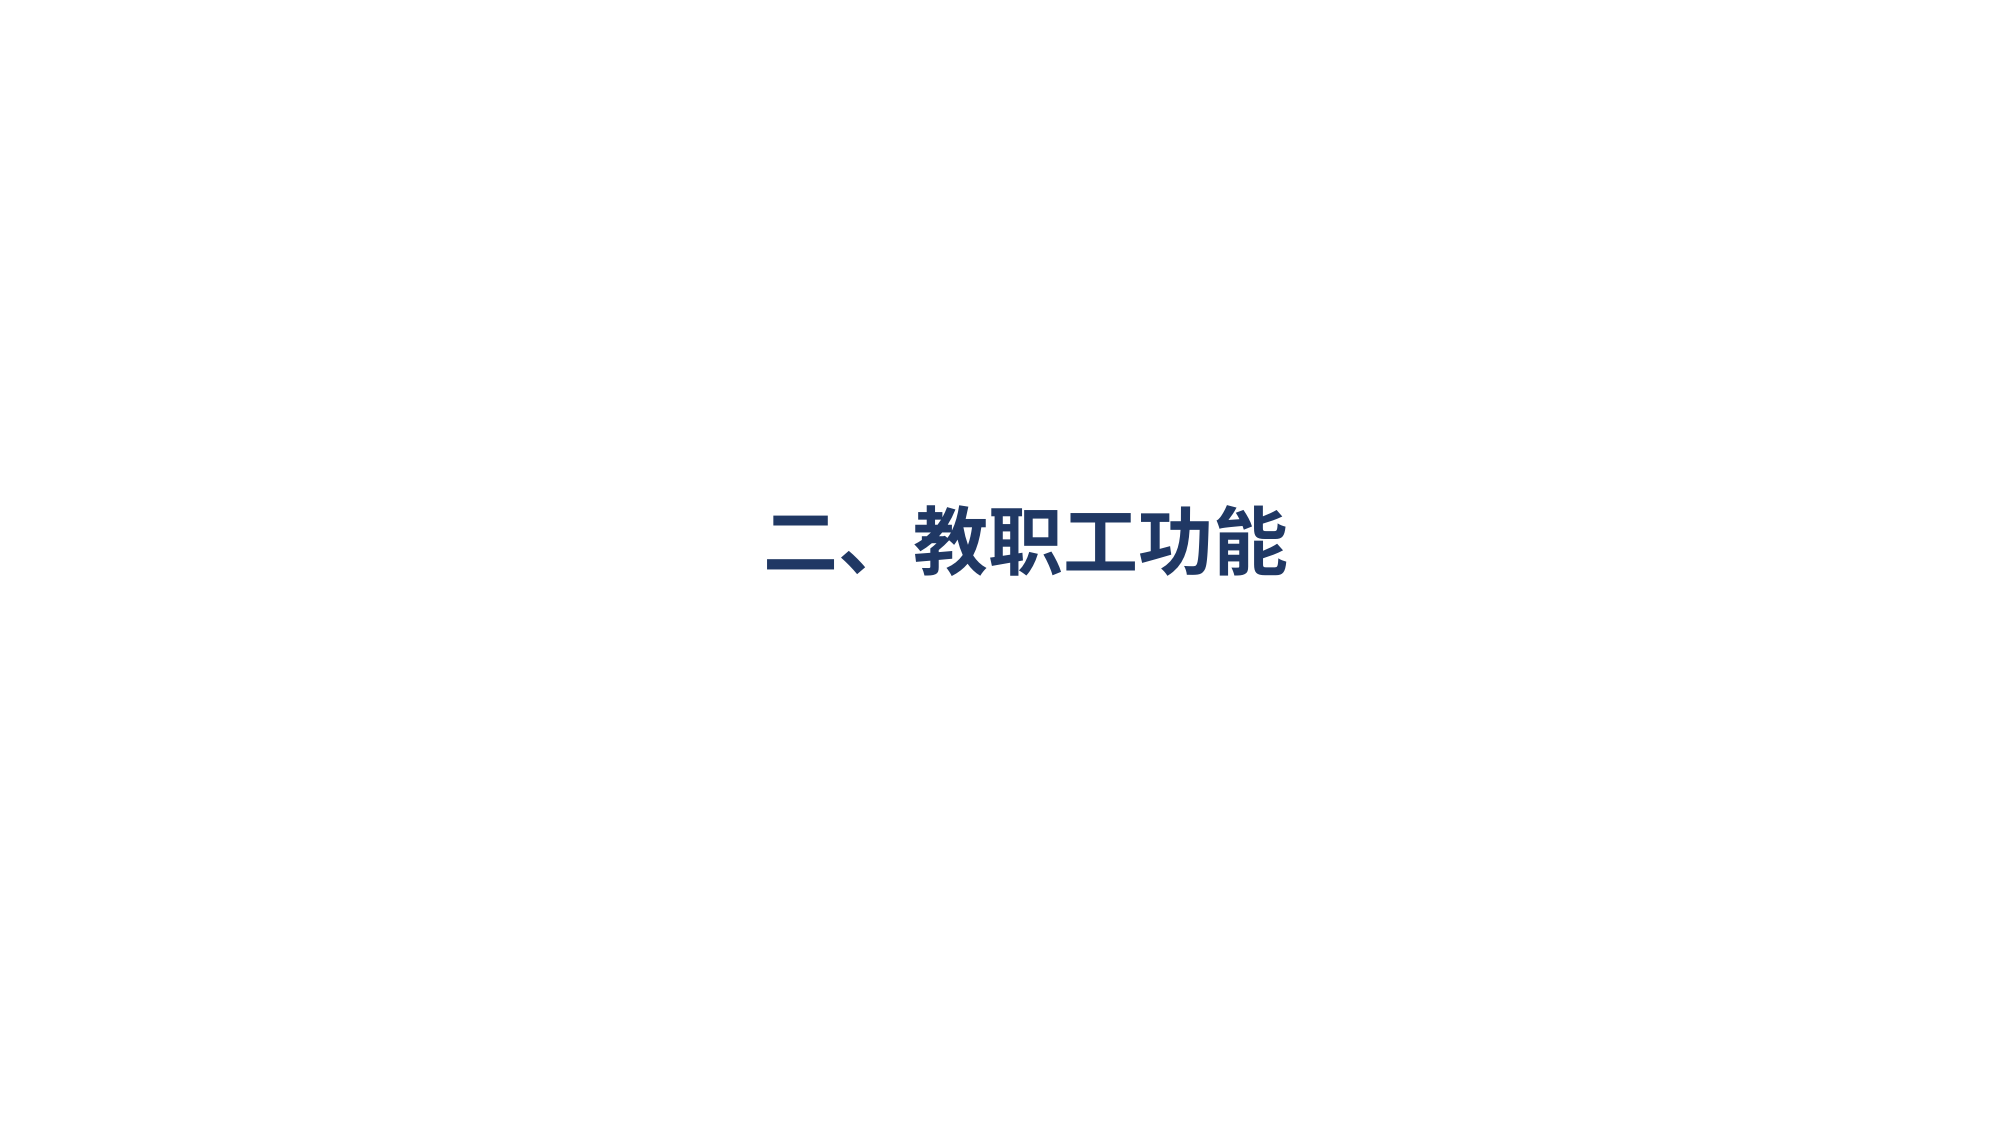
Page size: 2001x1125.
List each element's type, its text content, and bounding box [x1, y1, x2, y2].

text_box 二、教职工功能 [748, 487, 1304, 592]
